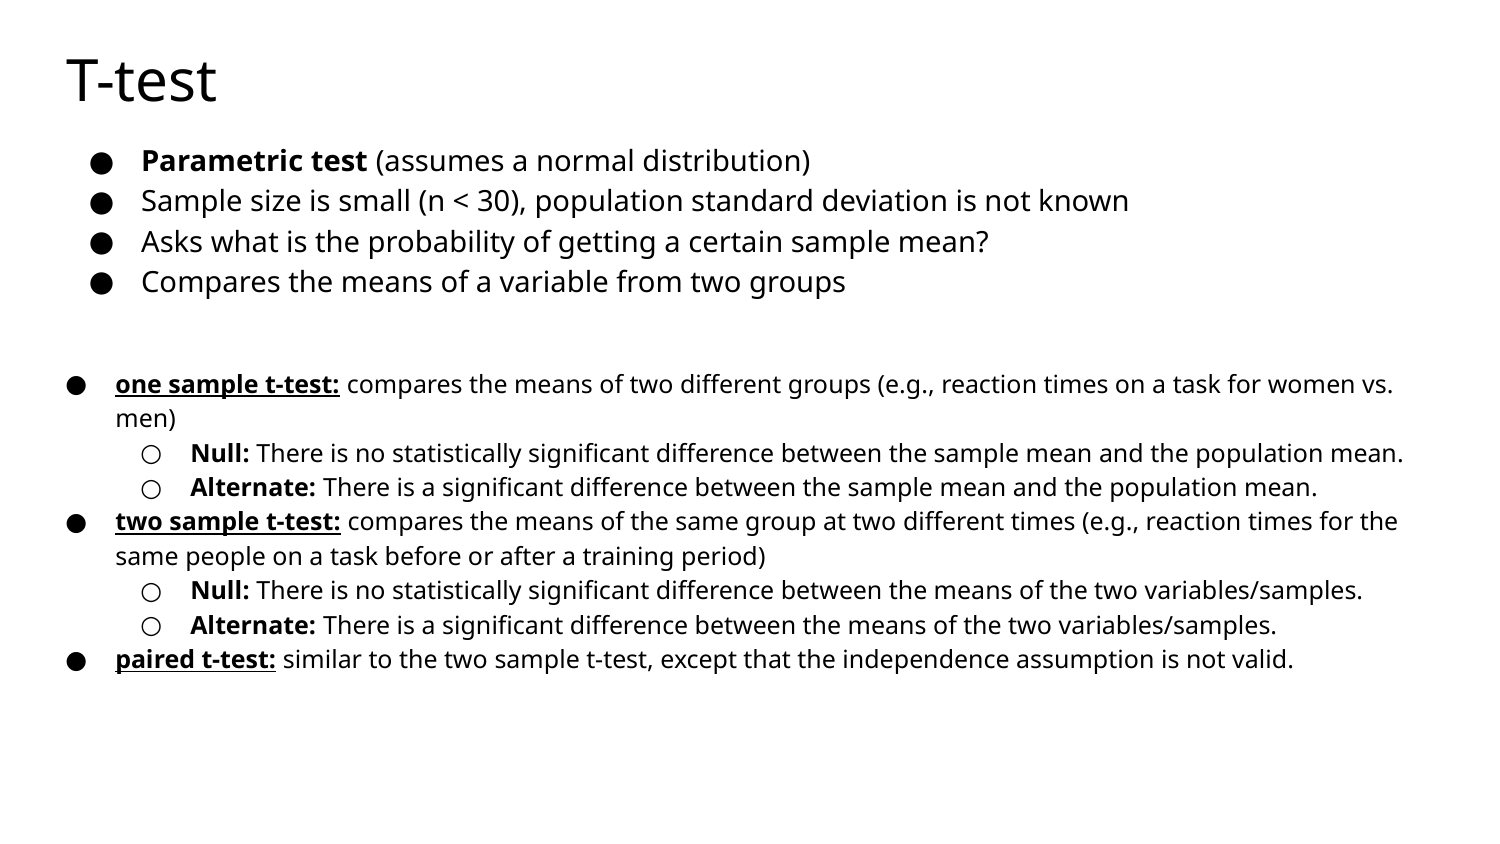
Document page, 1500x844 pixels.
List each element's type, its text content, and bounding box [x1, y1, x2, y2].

text_box one sample t-test: compares the means of two different groups (e.g., reaction times on a task for women vs. men) Null: There is no statistically significant difference between the sample mean and the population mean. Alternate: There is a significant difference between the sample mean and the population mean. two sample t-test: compares the means of the same group at two different times (e.g., reaction times for the same people on a task before or after a training period) Null: There is no statistically significant difference between the means of the two variables/samples. Alternate: There is a significant difference between the means of the two variables/samples. paired t-test: similar to the two sample t-test, except that the independence assumption is not valid. [25, 348, 1475, 816]
list Parametric test (assumes a normal distribution) Sample size is small (n < 30), population standard deviation is not known Asks what is the probability of getting a certain sample mean? Compares the means of a variable from two groups [51, 122, 1449, 273]
title T-test [51, 28, 1449, 122]
